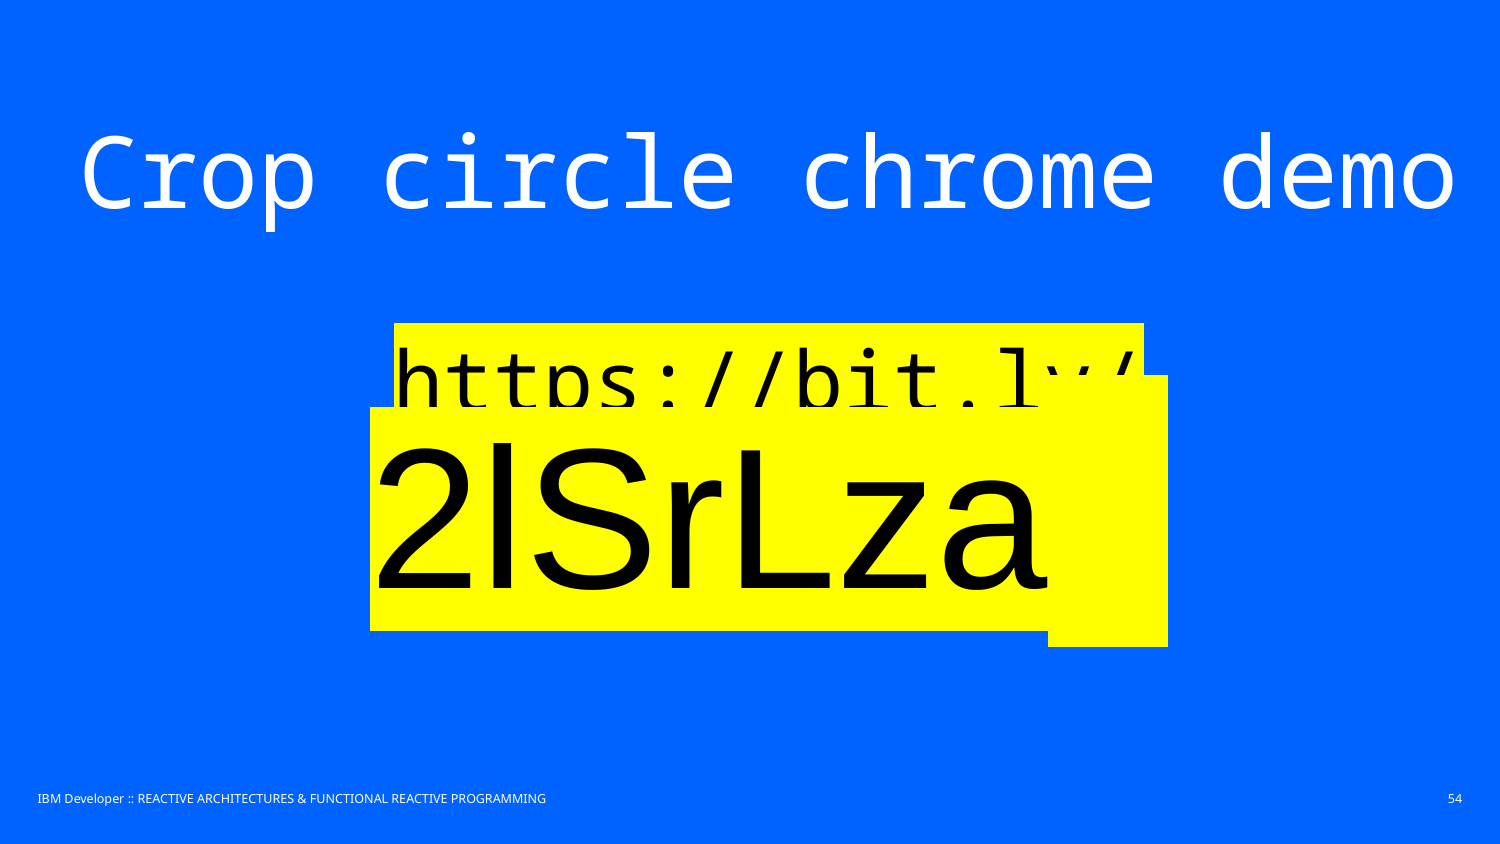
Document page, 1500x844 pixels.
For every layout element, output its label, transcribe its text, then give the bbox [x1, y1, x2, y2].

footer IBM Developer :: REACTIVE ARCHITECTURES & FUNCTIONAL REACTIVE PROGRAMMING [37, 785, 713, 813]
title Crop circle chrome demo https://bit.ly/ 2lSrLza [37, 28, 1500, 735]
slide_number 54 [1162, 785, 1463, 813]
